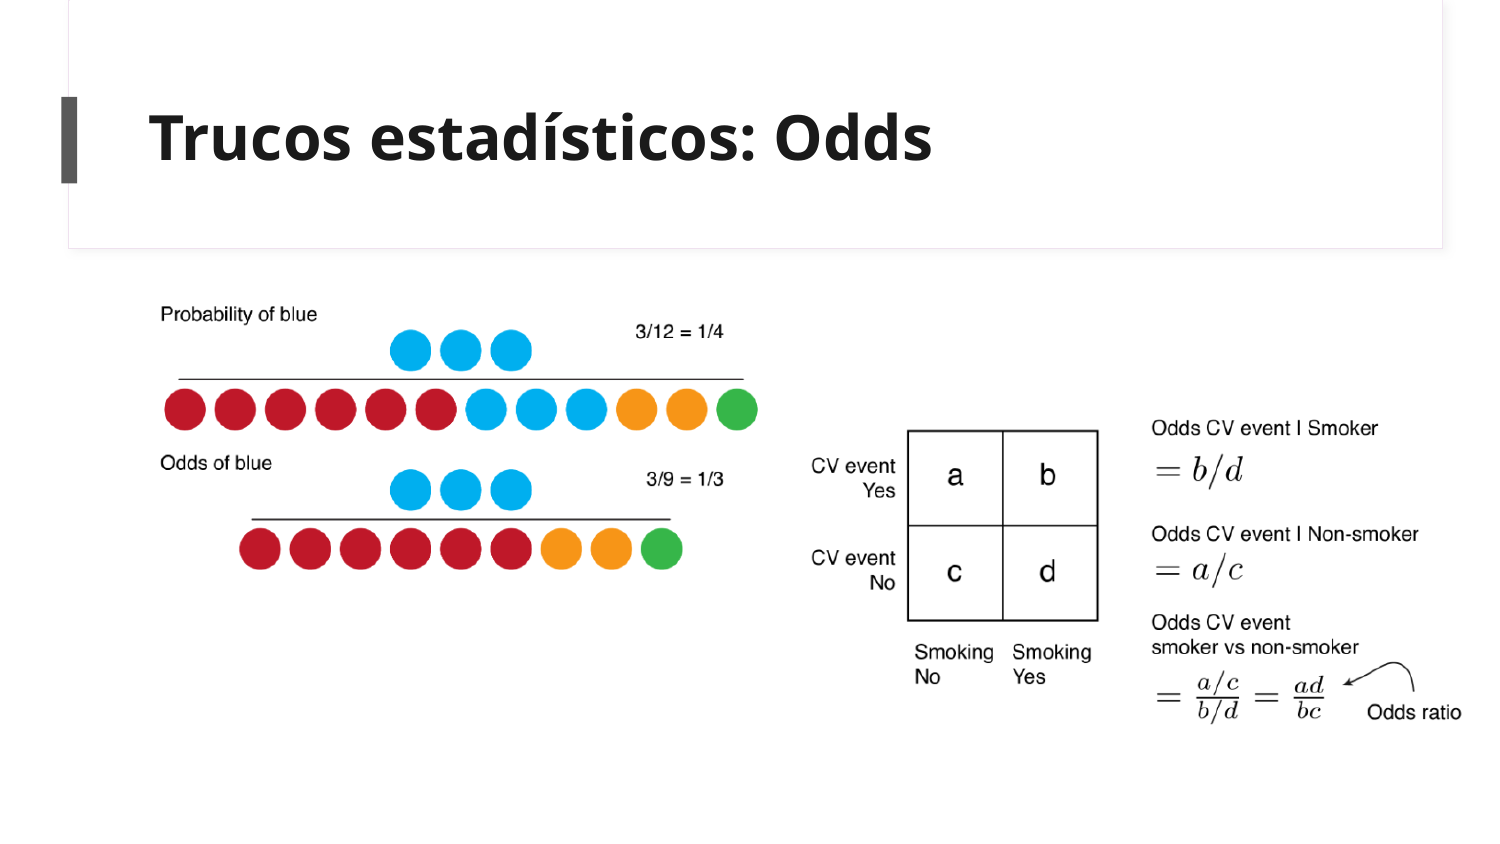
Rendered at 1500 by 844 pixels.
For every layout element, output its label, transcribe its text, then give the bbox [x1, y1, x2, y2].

title Trucos estadísticos: Odds [137, 67, 1389, 213]
picture [798, 397, 1472, 731]
picture [128, 296, 778, 579]
